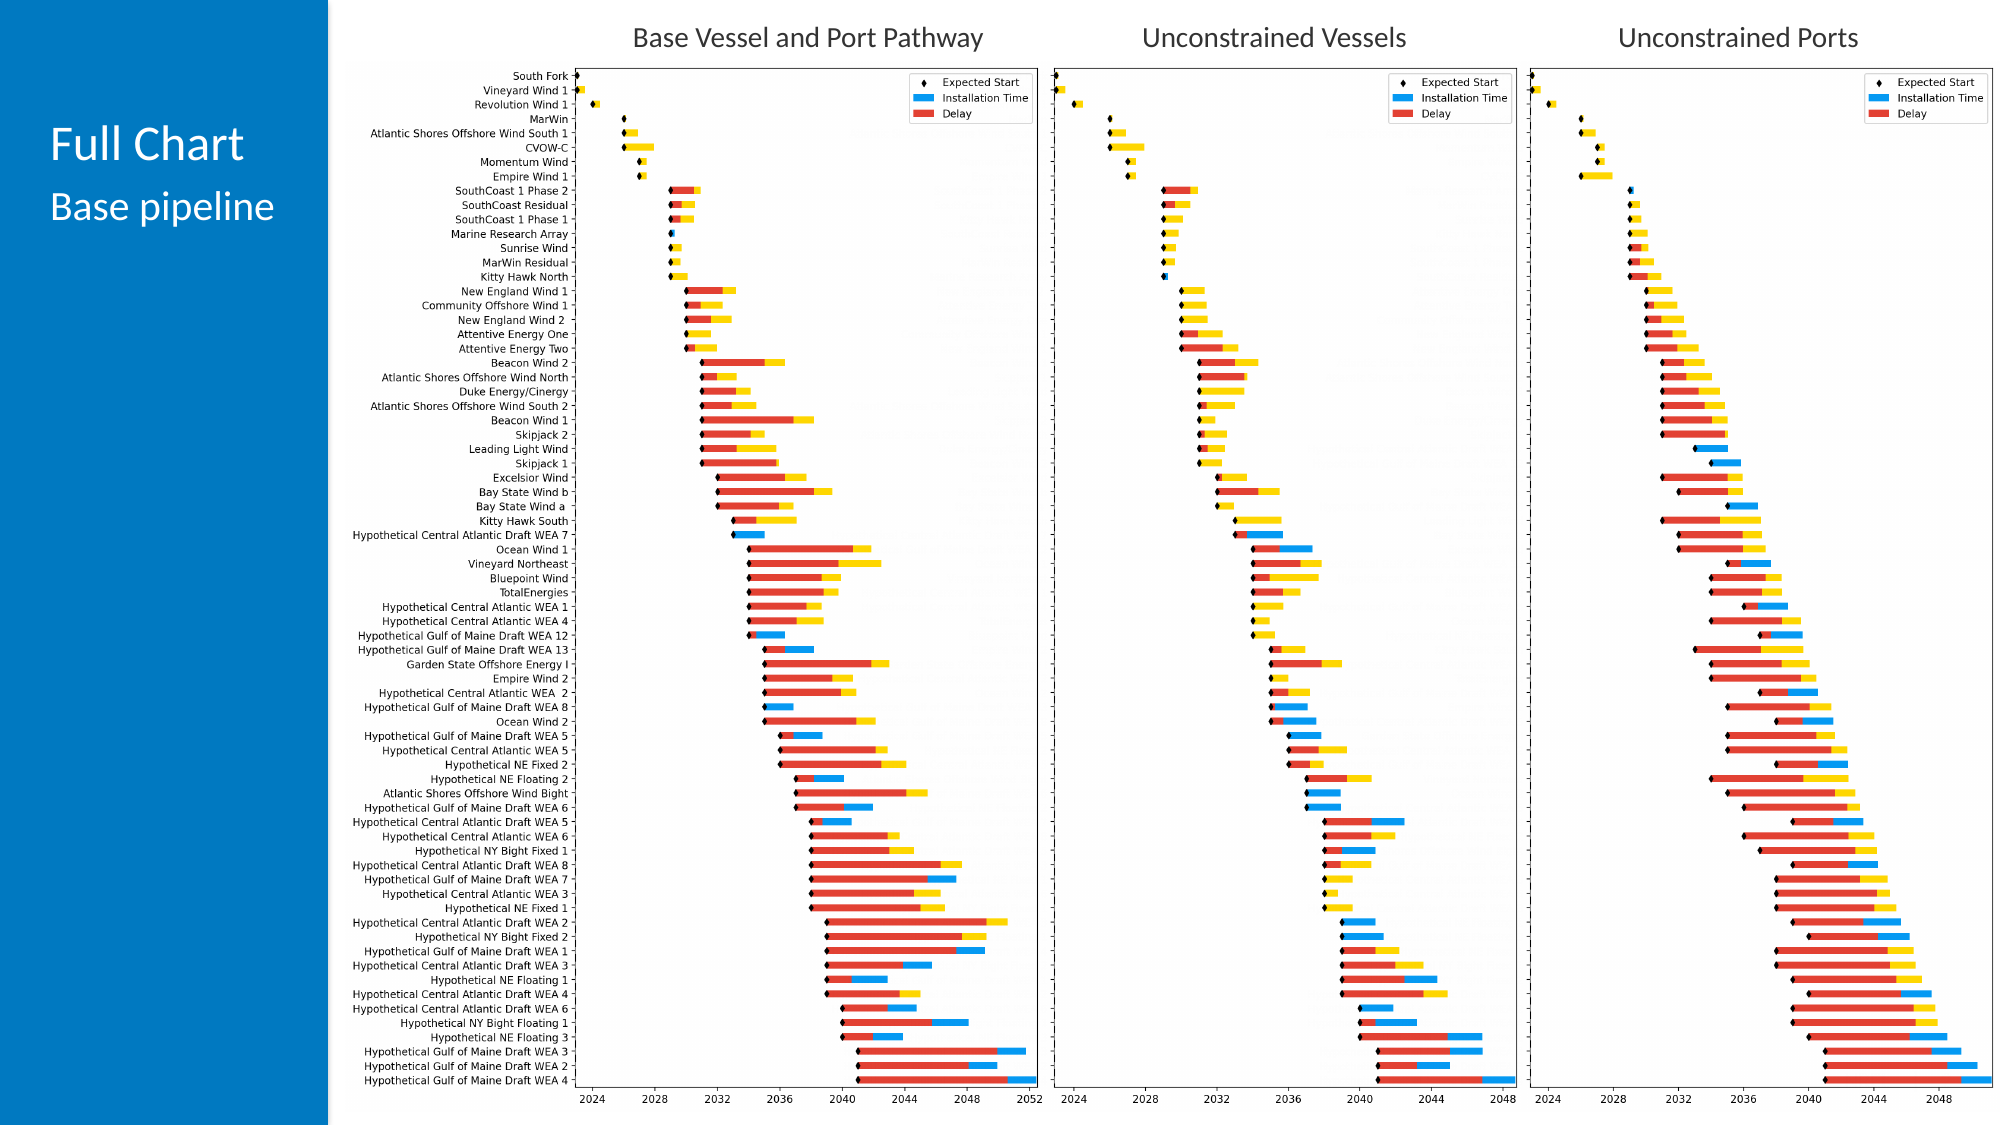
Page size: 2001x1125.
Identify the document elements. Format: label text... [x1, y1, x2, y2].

picture [344, 61, 2000, 1112]
text_box Unconstrained Vessels [1127, 11, 1524, 60]
text_box Base Vessel and Port Pathway [618, 11, 1015, 60]
list Full Chart Base pipeline [50, 110, 279, 351]
text_box Unconstrained Ports [1603, 11, 2000, 61]
